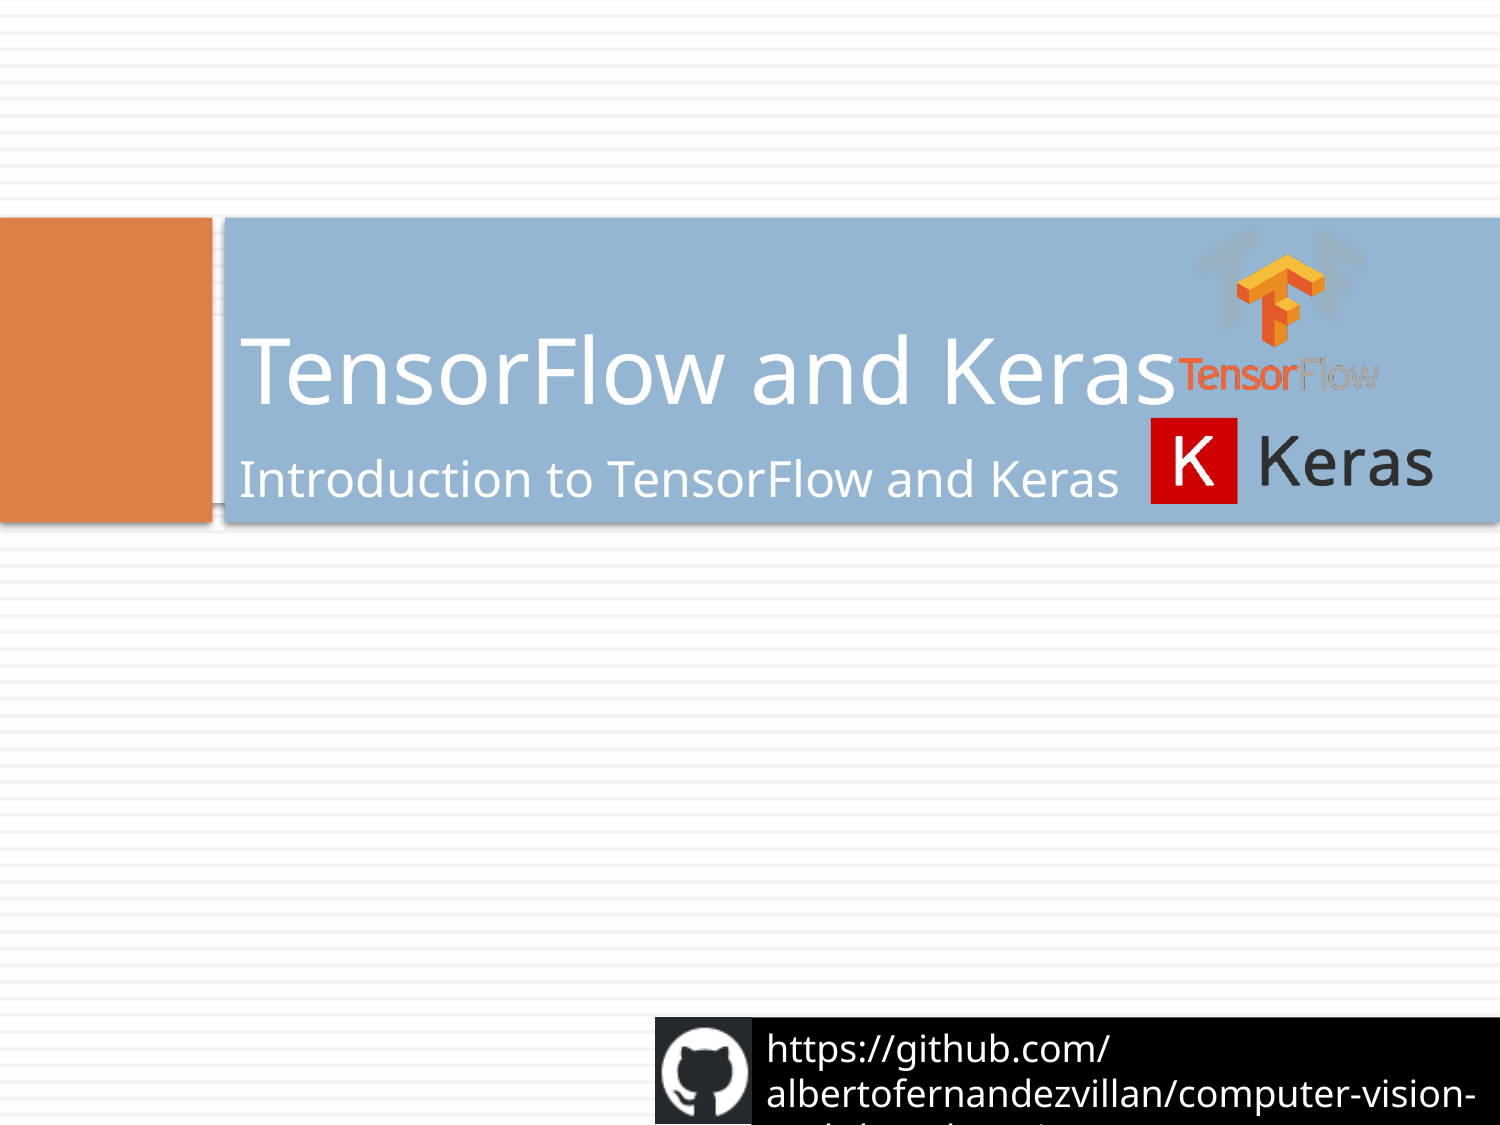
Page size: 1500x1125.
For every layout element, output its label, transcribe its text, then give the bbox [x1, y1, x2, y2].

text_box https://github.com/albertofernandezvillan/computer-vision-and-deep-learning-course [752, 1017, 1500, 1125]
picture [1148, 416, 1454, 506]
picture [1174, 220, 1383, 394]
title TensorFlow and Keras [225, 242, 1475, 493]
text_box Introduction to TensorFlow and Keras [225, 440, 1206, 515]
picture [655, 1017, 752, 1124]
